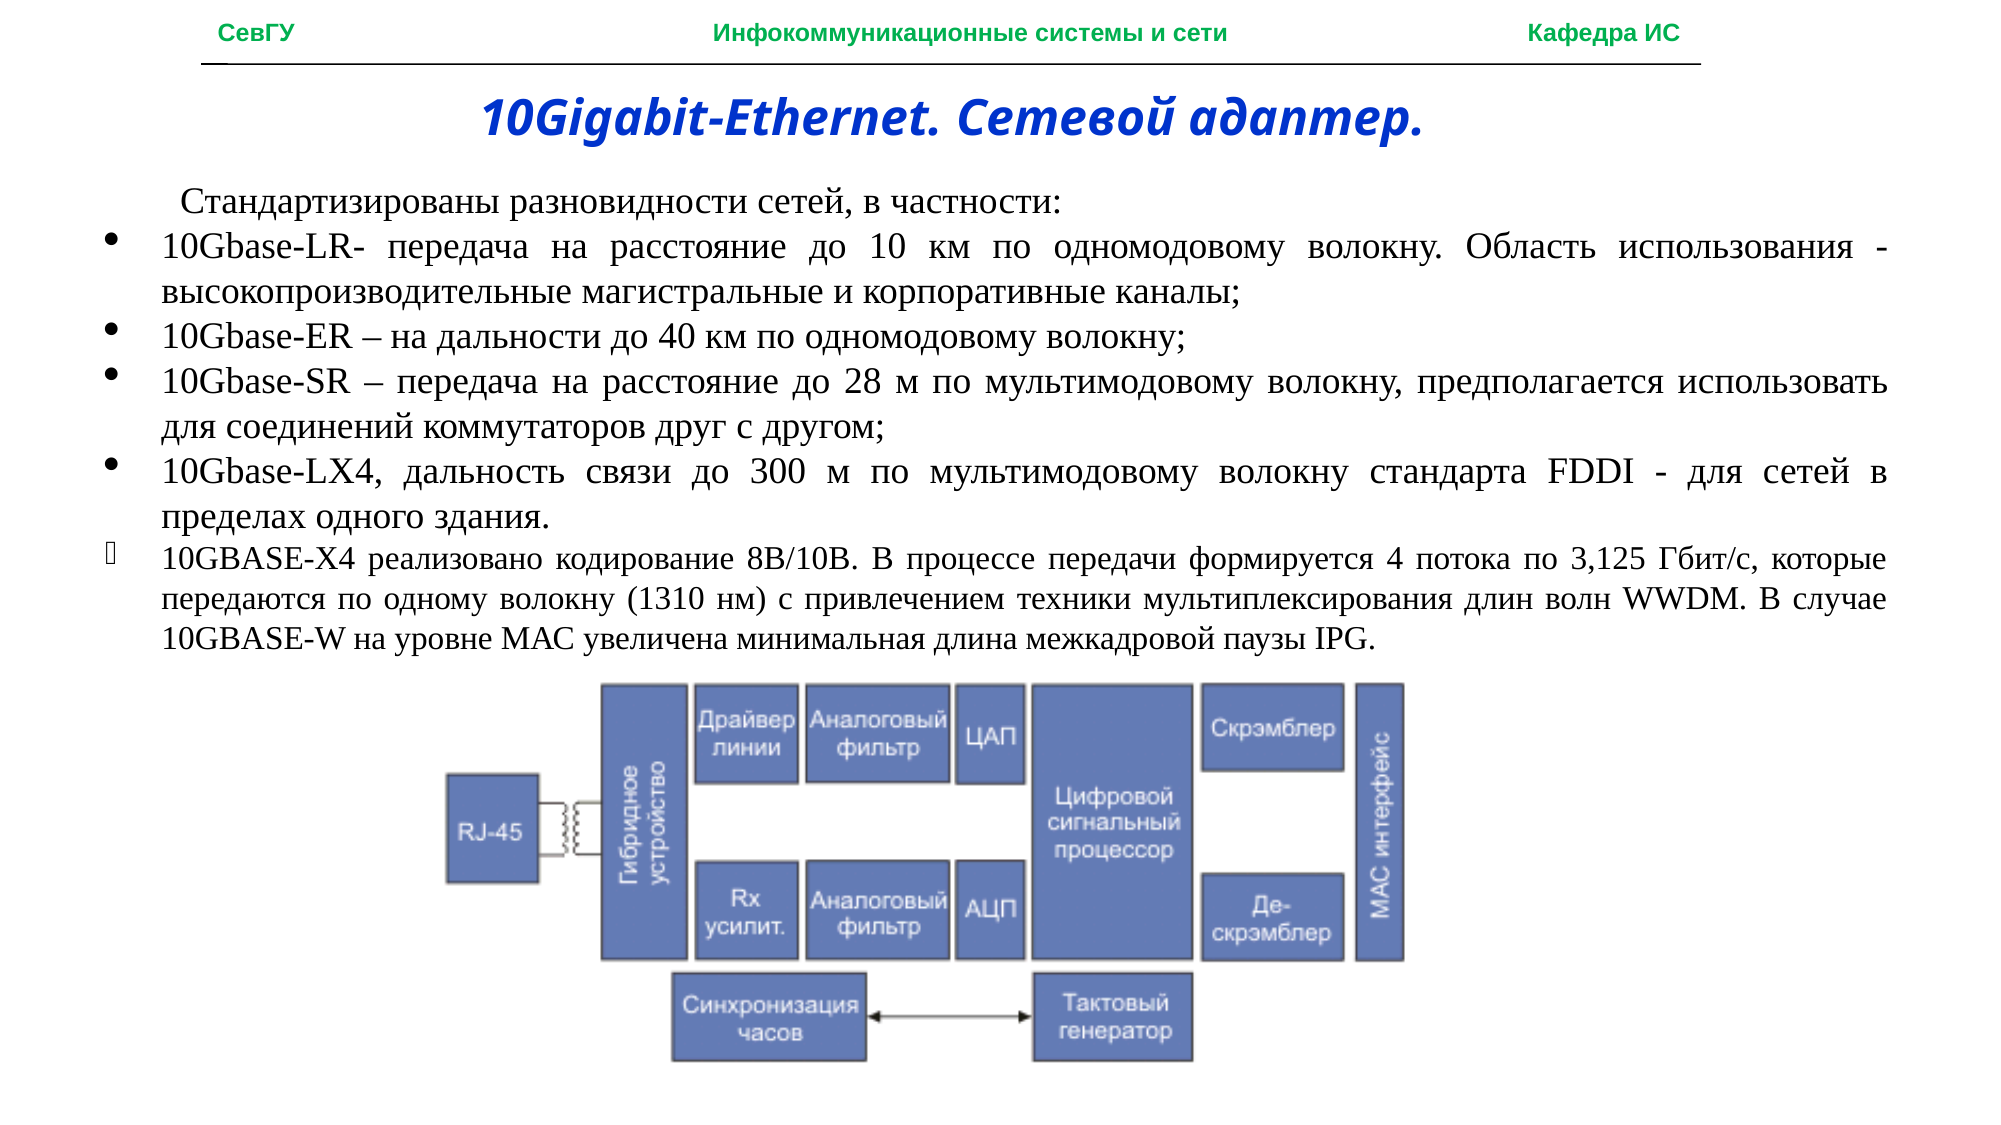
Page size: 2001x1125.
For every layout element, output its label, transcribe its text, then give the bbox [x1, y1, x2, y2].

text_box Стандартизированы разновидности сетей, в частности: 10Gbase-LR- передача на расстояние до 10 км по одномодовому волокну. Область использования - высокопроизводительные магистральные и корпоративные каналы; 10Gbase-ER – на дальности до 40 км по одномодовому волокну; 10Gbase-SR – передача на расстояние до 28 м по мультимодовому волокну, предполагается использовать для соединений коммутаторов друг с другом; 10Gbase-LХ4, дальность связи до 300 м по мультимодовому волокну стандарта FDDI - для сетей в пределах одного здания. 10GBASE-X4 реализовано кодирование 8В/10B. В процессе передачи формируется 4 потока по 3,125 Гбит/с, которые передаются по одному волокну (1310 нм) с привлечением техники мультиплексирования длин волн WWDM. В случае 10GBASE-W на уровне МАС увеличена минимальная длина межкадровой паузы IPG. [90, 169, 1905, 664]
picture [435, 660, 1422, 1089]
text_box 10Gigabit-Ethernet. Сетевой адаптер. [238, 90, 1680, 153]
text_box СевГУ Инфокоммуникационные системы и сети Кафедра ИС [201, 9, 1701, 55]
